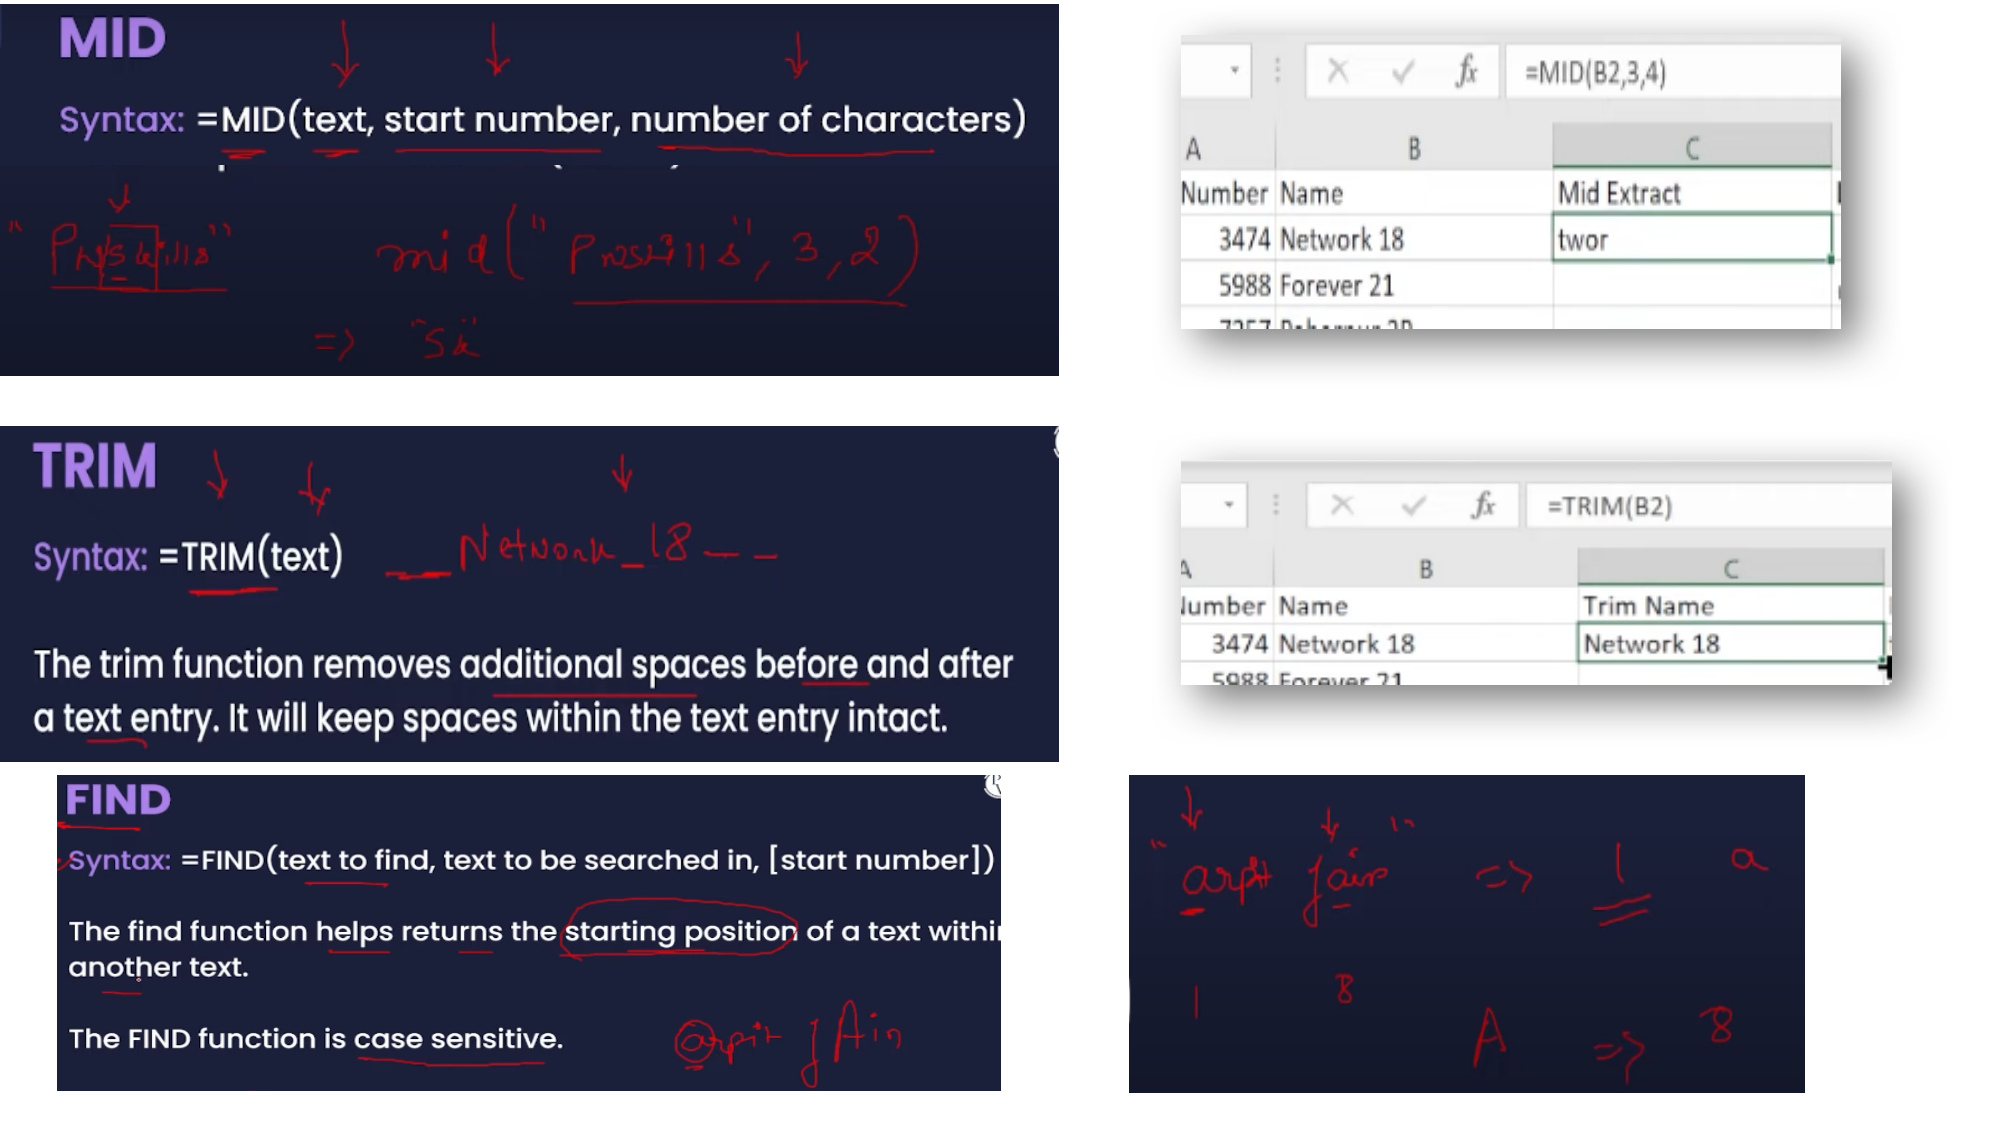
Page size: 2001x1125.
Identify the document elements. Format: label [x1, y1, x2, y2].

picture [1181, 35, 1841, 329]
picture [0, 426, 1059, 762]
picture [1129, 775, 1805, 1093]
picture [1181, 460, 1892, 685]
picture [57, 775, 1001, 1091]
picture [0, 4, 1059, 376]
